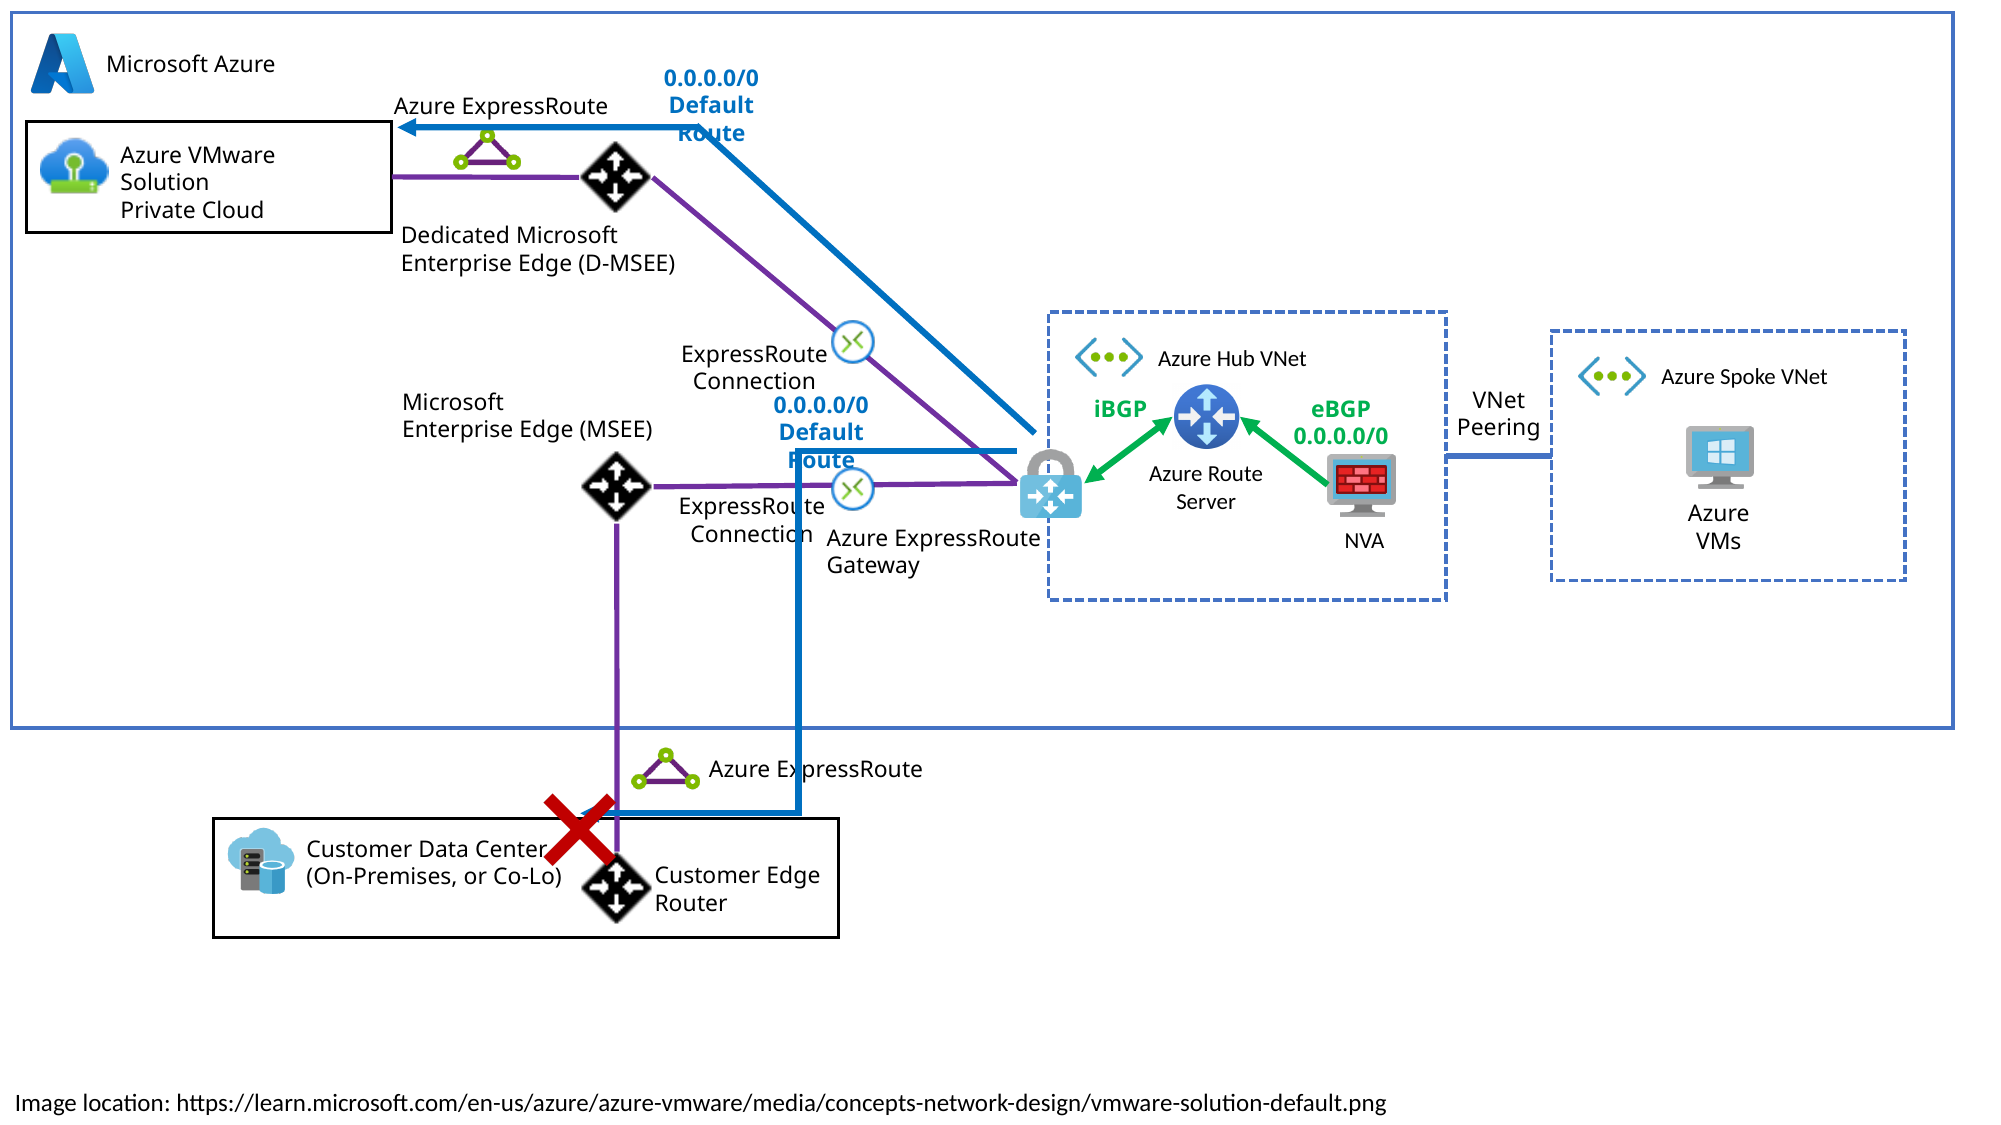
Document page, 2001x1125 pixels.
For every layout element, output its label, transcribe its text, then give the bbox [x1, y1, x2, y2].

text_box Image location: https://learn.microsoft.com/en-us/azure/azure-vmware/media/concepts-network-design/vmware-solution-default.png [0, 1079, 1592, 1125]
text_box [11, 12, 1953, 938]
